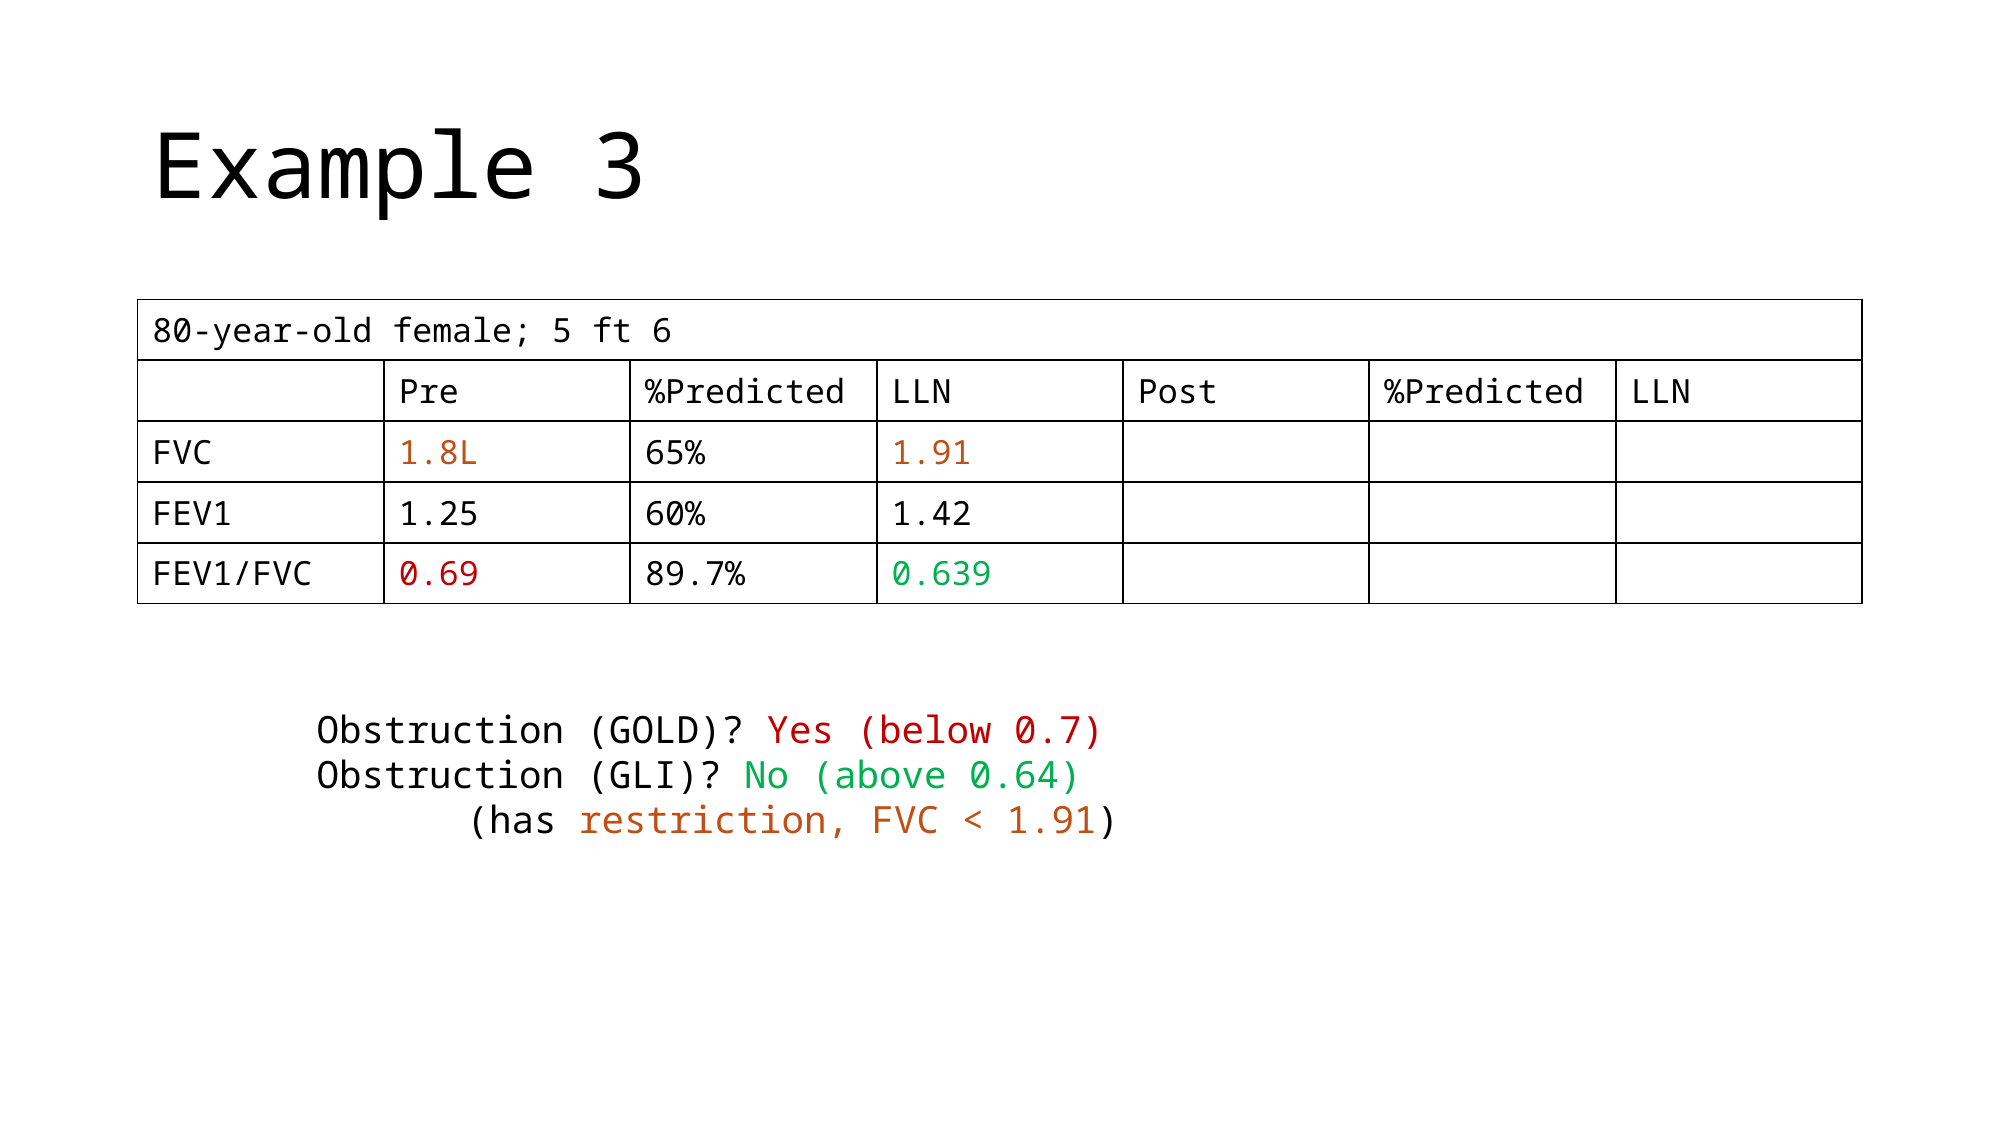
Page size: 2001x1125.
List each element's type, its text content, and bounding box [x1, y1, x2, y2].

table_cell 0.69 [385, 544, 629, 603]
table_cell [1370, 483, 1615, 542]
text_box Obstruction (GOLD)? Yes (below 0.7) Obstruction (GLI)? No (above 0.64) (has restriction, FVC < 1.91) [301, 698, 1271, 849]
table_cell [138, 361, 383, 420]
table_cell 1.42 [878, 483, 1122, 542]
table_cell [1370, 544, 1615, 603]
table_cell LLN [1617, 361, 1861, 420]
table_cell Pre [385, 361, 629, 420]
table_cell %Predicted [631, 361, 876, 420]
table_cell Post [1124, 361, 1368, 420]
table_cell %Predicted [1370, 361, 1615, 420]
table_cell [1617, 422, 1861, 481]
table_cell 60% [631, 483, 876, 542]
table_cell 1.8L [385, 422, 629, 481]
table_cell FEV1 [138, 483, 383, 542]
table_cell 1.25 [385, 483, 629, 542]
table_cell 89.7% [631, 544, 876, 603]
table_cell [1370, 422, 1615, 481]
table_cell FEV1/FVC [138, 544, 383, 603]
table_cell FVC [138, 422, 383, 481]
title Example 3 [137, 59, 1863, 278]
table_cell [1124, 544, 1368, 603]
table_cell LLN [878, 361, 1122, 420]
table_cell 0.639 [878, 544, 1122, 603]
table_header 80-year-old female; 5 ft 6 [138, 300, 1861, 359]
table_cell [1617, 544, 1861, 603]
table_cell [1124, 483, 1368, 542]
table_cell [1617, 483, 1861, 542]
table_cell 65% [631, 422, 876, 481]
table_cell [1124, 422, 1368, 481]
table_cell 1.91 [878, 422, 1122, 481]
